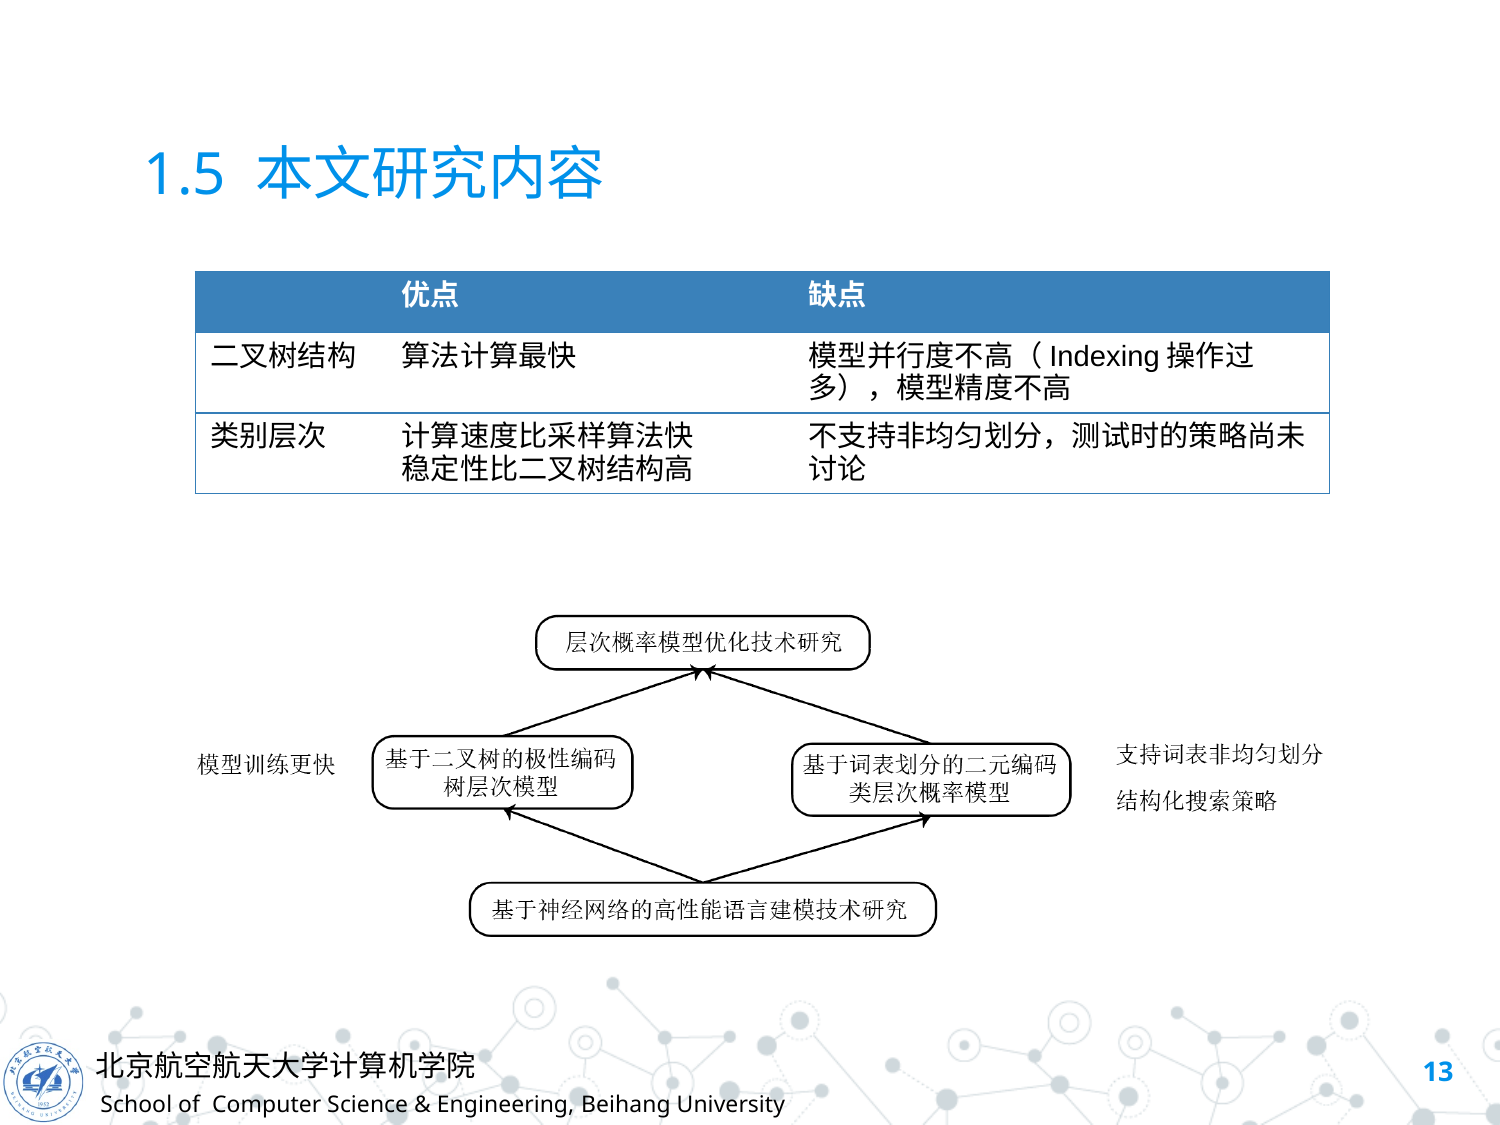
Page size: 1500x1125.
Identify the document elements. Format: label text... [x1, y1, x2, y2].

title 1.5 本文研究内容 [128, 67, 1372, 222]
slide_number 13 [1378, 1038, 1469, 1125]
table_cell 类别层次 [196, 414, 387, 493]
table_cell 不支持非均匀划分，测试时的策略尚未讨论 [794, 414, 1329, 493]
table_header 缺点 [794, 272, 1329, 332]
table_header [196, 272, 387, 332]
picture [0, 0, 1500, 1125]
table_cell 算法计算最快 [387, 333, 794, 412]
table_header 优点 [387, 272, 794, 332]
table_cell 模型并行度不高（Indexing操作过多），模型精度不高 [794, 333, 1329, 412]
table_cell 计算速度比采样算法快 稳定性比二叉树结构高 [387, 414, 794, 493]
table_cell 二叉树结构 [196, 333, 387, 412]
